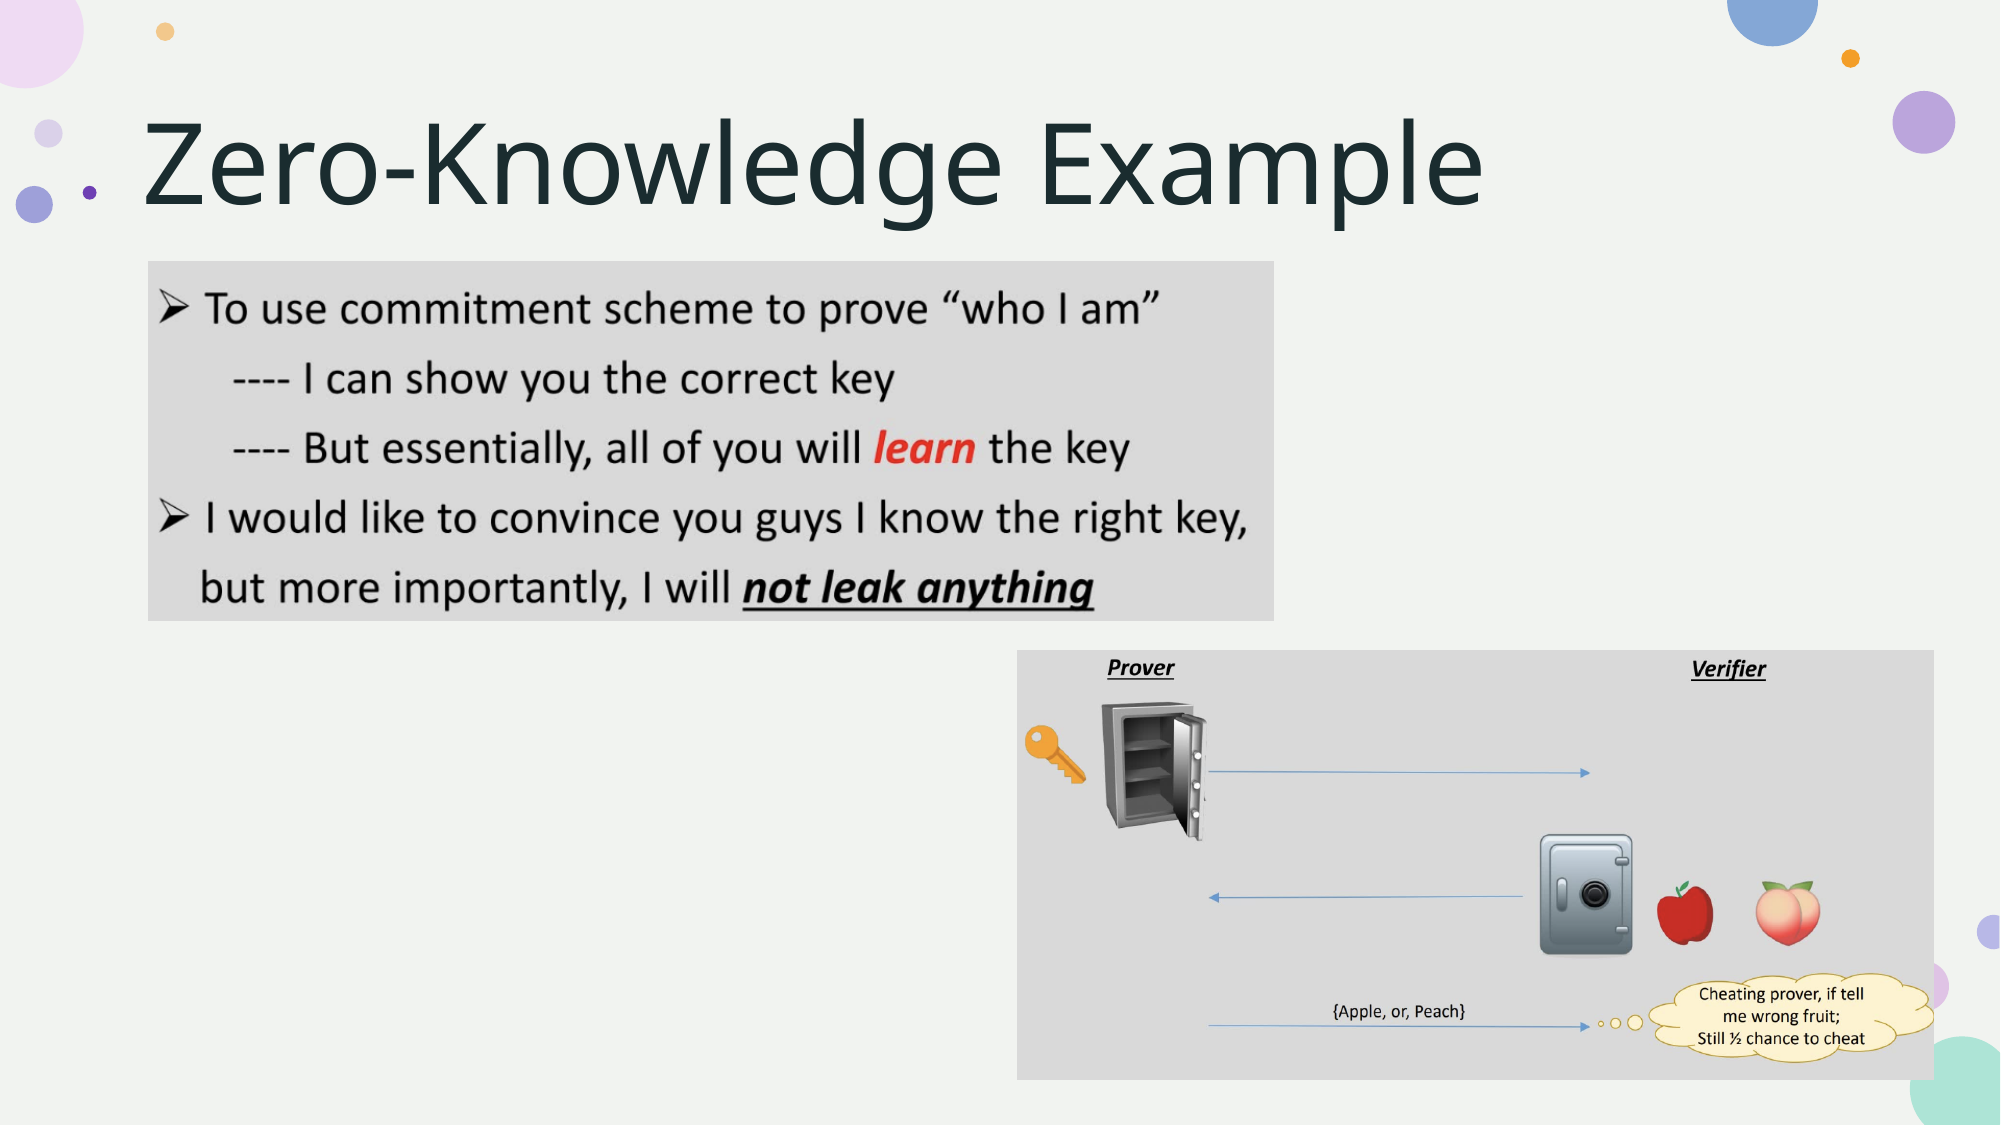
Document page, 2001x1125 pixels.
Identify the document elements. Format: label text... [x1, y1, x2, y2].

title Zero-Knowledge Example [127, 59, 1877, 278]
picture [1017, 650, 1934, 1080]
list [148, 261, 1274, 621]
